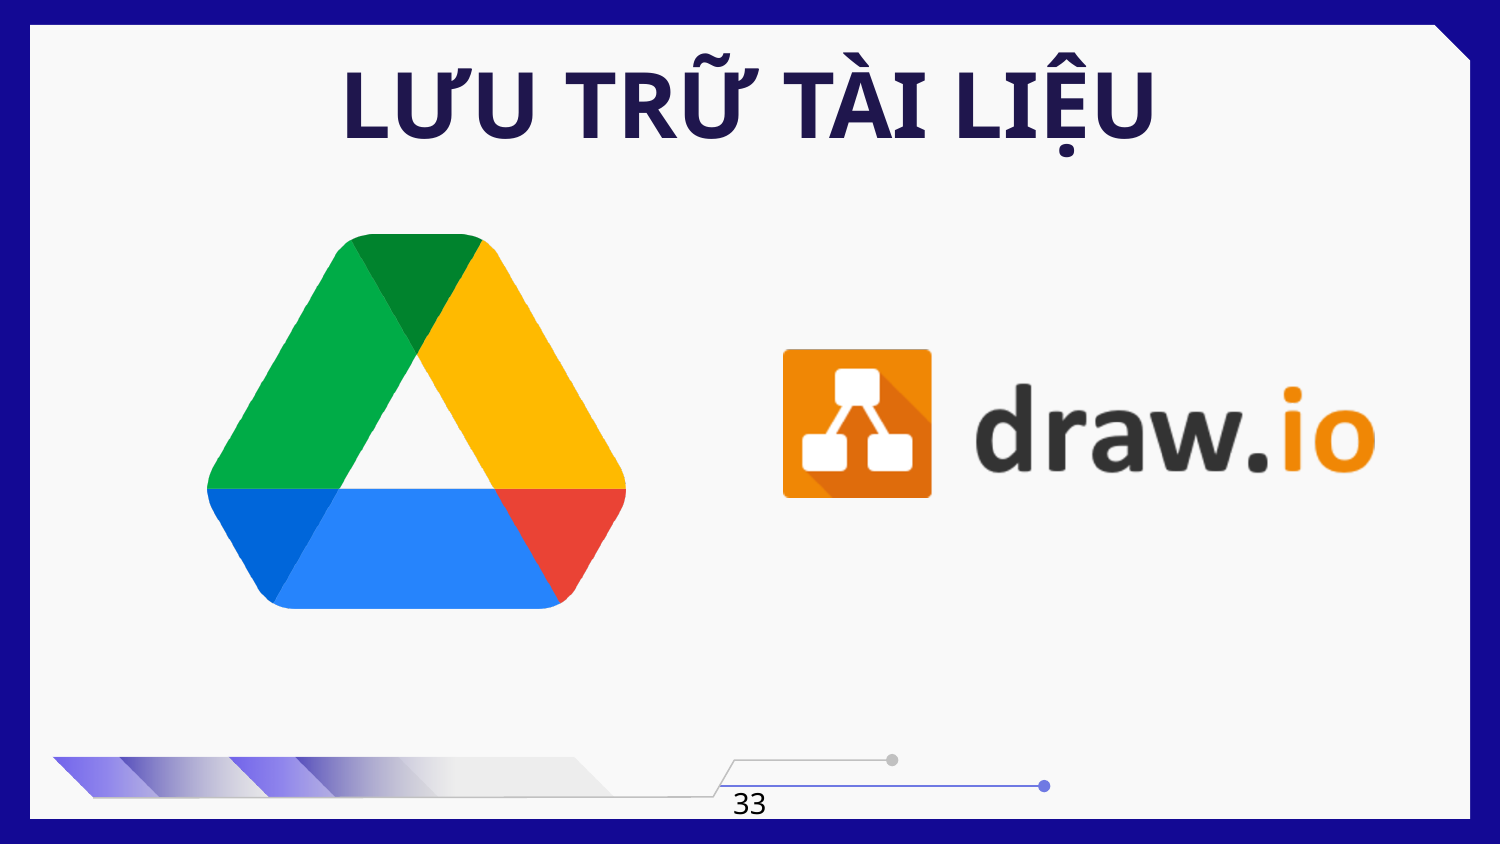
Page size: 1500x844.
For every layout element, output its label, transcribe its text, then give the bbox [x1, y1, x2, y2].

picture [45, 755, 627, 824]
picture [207, 234, 627, 609]
text_box LƯU TRỮ TÀI LIỆU [0, 23, 1500, 165]
picture [655, 309, 1500, 534]
slide_number 33 [525, 777, 975, 838]
